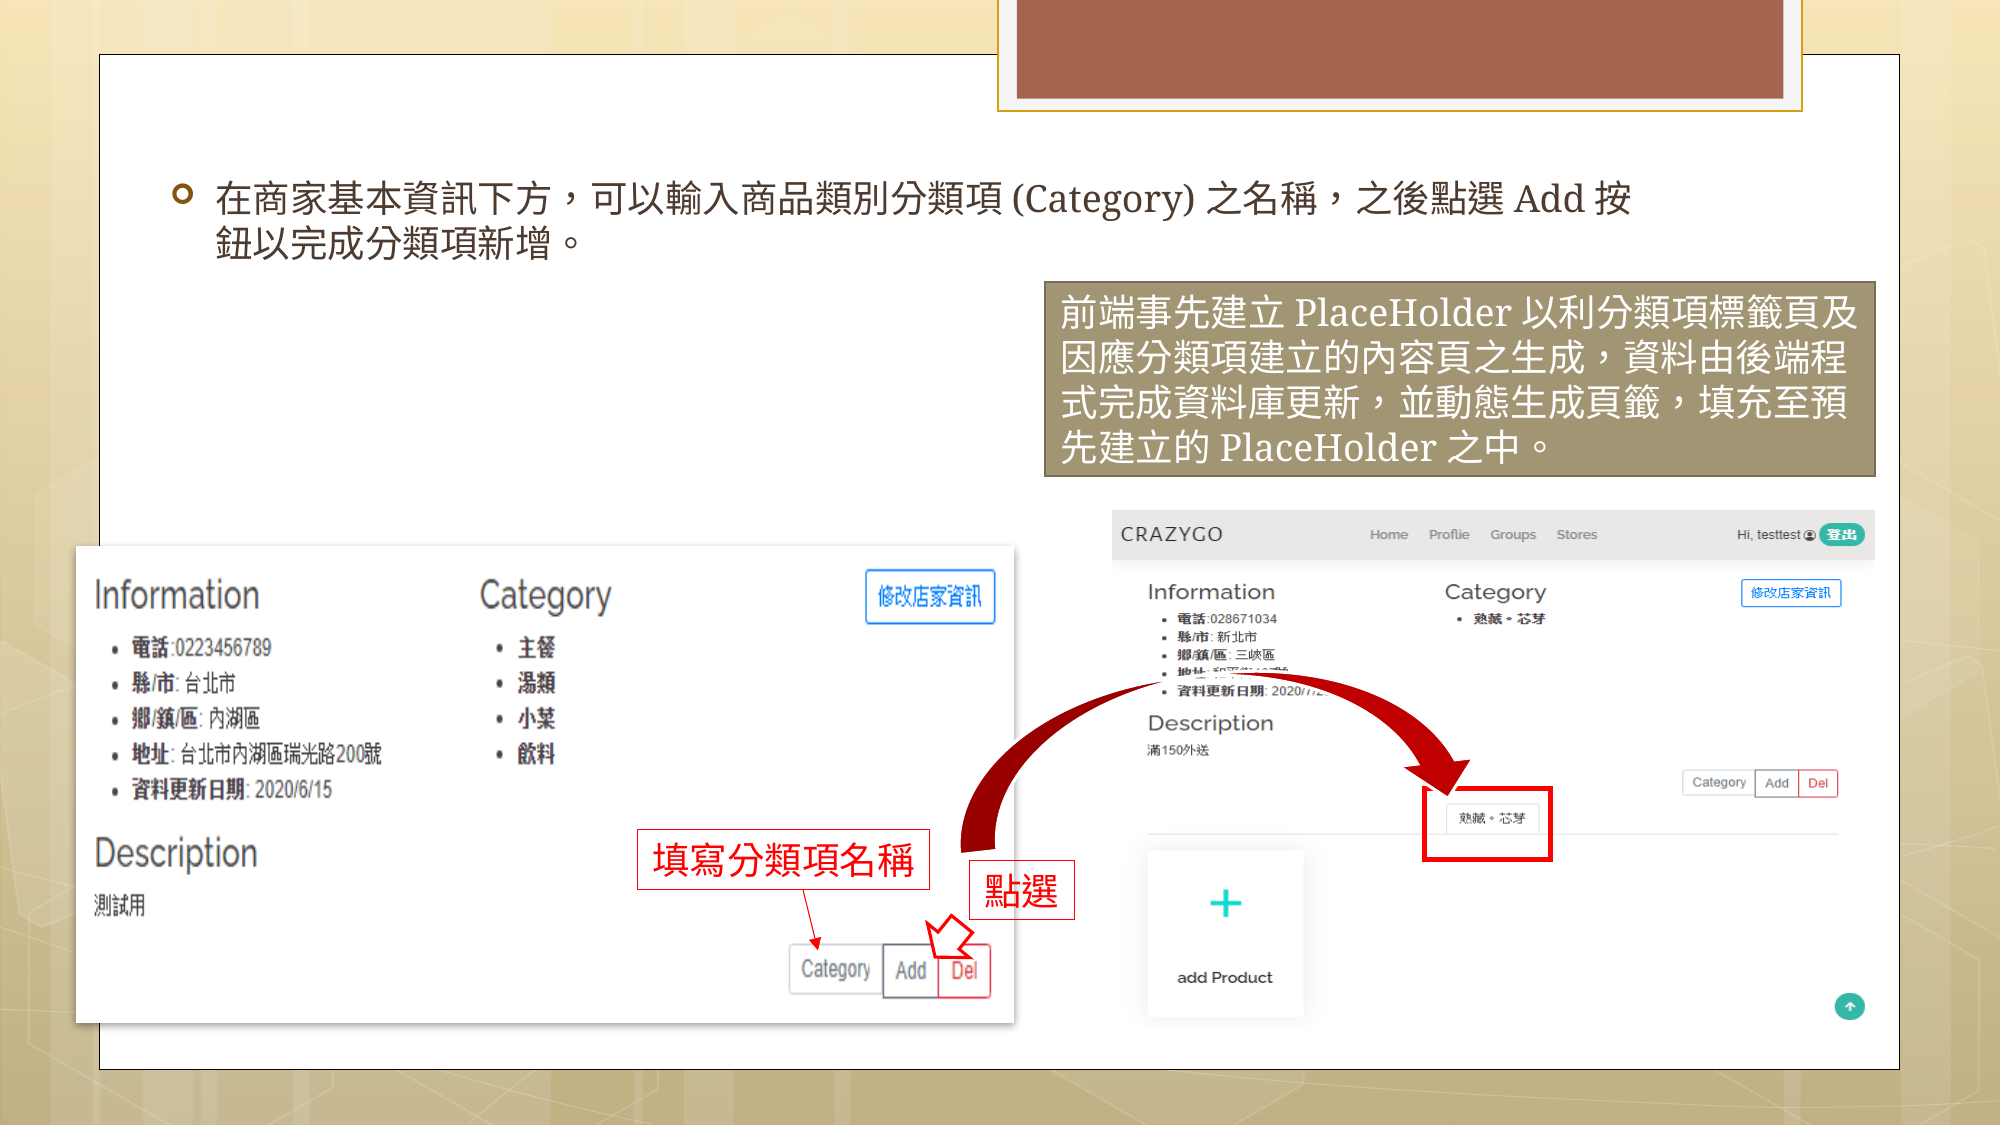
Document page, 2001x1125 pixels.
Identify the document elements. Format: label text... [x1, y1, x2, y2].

text_box 前端事先建立PlaceHolder以利分類項標籤頁及因應分類項建立的內容頁之生成，資料由後端程式完成資料庫更新，並動態生成頁籤，填充至預先建立的PlaceHolder之中。 [1044, 281, 1876, 477]
list 在商家基本資訊下方，可以輸入商品類別分類項(Category)之名稱，之後點選Add按鈕以完成分類項新增。 [143, 167, 1685, 510]
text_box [90, 510, 1875, 1027]
